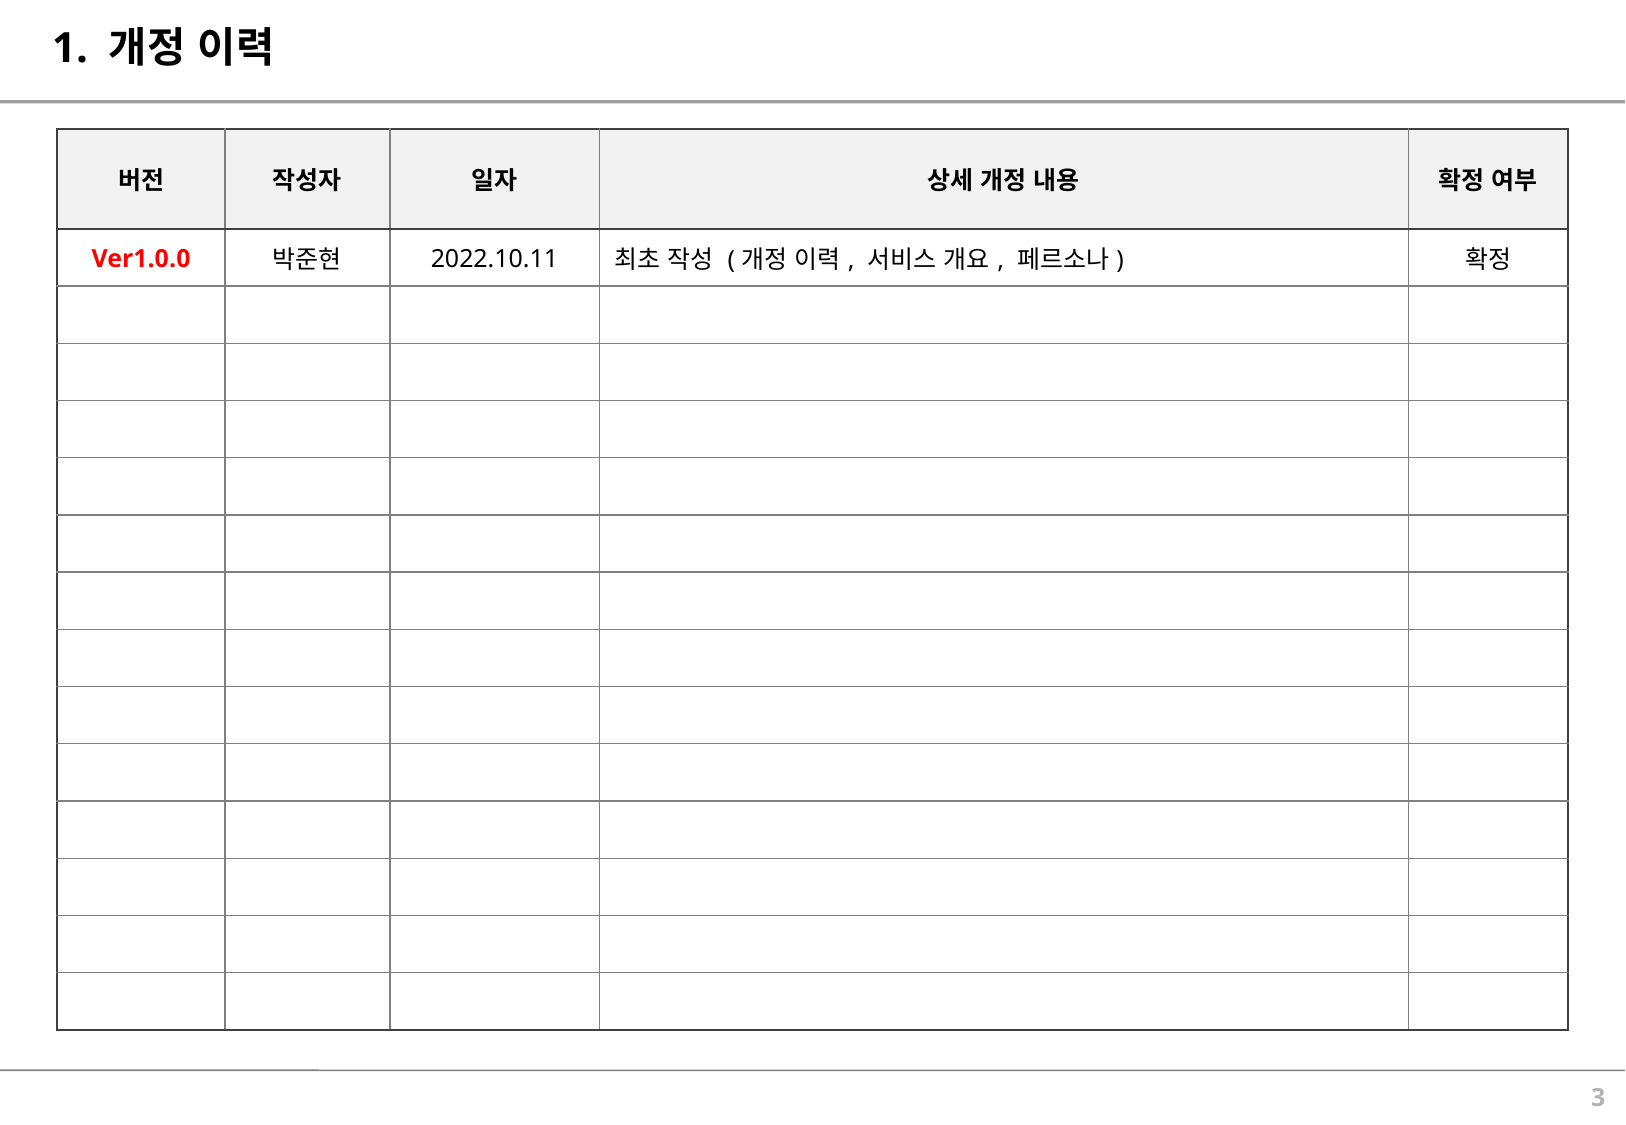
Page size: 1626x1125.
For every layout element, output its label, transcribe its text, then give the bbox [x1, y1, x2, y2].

table_cell [391, 458, 599, 514]
table_cell [226, 401, 389, 457]
table_cell [600, 916, 1408, 972]
table_cell [600, 287, 1408, 343]
table_cell [391, 516, 599, 571]
table_cell [1409, 744, 1567, 800]
table_cell [600, 344, 1408, 400]
table_cell [226, 287, 389, 343]
table_cell [600, 802, 1408, 858]
table_cell [391, 687, 599, 743]
table_cell [226, 859, 389, 915]
table_cell [600, 687, 1408, 743]
table_cell [58, 859, 224, 915]
table_cell [1409, 401, 1567, 457]
table_cell [391, 744, 599, 800]
table_cell [226, 916, 389, 972]
table_cell [226, 630, 389, 686]
table_cell [58, 516, 224, 571]
table_cell [58, 573, 224, 629]
table_cell [1409, 687, 1567, 743]
table_cell [391, 859, 599, 915]
table_cell [226, 458, 389, 514]
table_cell [391, 287, 599, 343]
table_cell [391, 344, 599, 400]
table_cell 확정 [1409, 230, 1567, 285]
table_cell [600, 973, 1408, 1029]
table_cell [600, 573, 1408, 629]
table_cell [1409, 630, 1567, 686]
table_cell [600, 744, 1408, 800]
table_header 일자 [391, 130, 599, 228]
table_cell [600, 859, 1408, 915]
table_cell [1409, 516, 1567, 571]
table_cell [58, 458, 224, 514]
table_cell [1409, 859, 1567, 915]
table_header 상세 개정 내용 [600, 130, 1408, 228]
table_header 확정 여부 [1409, 130, 1567, 228]
title 1. 개정 이력 [37, 13, 1602, 87]
table_cell [1409, 802, 1567, 858]
table_cell [226, 802, 389, 858]
table_header 작성자 [226, 130, 389, 228]
table_cell Ver1.0.0 [58, 230, 224, 285]
table_cell [600, 458, 1408, 514]
table_cell [391, 573, 599, 629]
table_cell [226, 744, 389, 800]
table_cell [58, 687, 224, 743]
table_cell 최초 작성 (개정 이력, 서비스 개요, 페르소나) [600, 230, 1408, 285]
table_cell [600, 401, 1408, 457]
table_cell [226, 516, 389, 571]
table_cell [226, 344, 389, 400]
table_cell [600, 630, 1408, 686]
table_cell [1409, 344, 1567, 400]
table_header 버전 [58, 130, 224, 228]
table_cell [391, 973, 599, 1029]
table_cell [58, 344, 224, 400]
table_cell 박준현 [226, 230, 389, 285]
table_cell [600, 516, 1408, 571]
table_cell [58, 630, 224, 686]
table_cell [391, 802, 599, 858]
table_cell [58, 287, 224, 343]
table_cell [58, 401, 224, 457]
table_cell [58, 802, 224, 858]
table_cell [1409, 573, 1567, 629]
table_cell [58, 744, 224, 800]
table_cell [391, 916, 599, 972]
table_cell [226, 973, 389, 1029]
table_cell [1409, 916, 1567, 972]
table_cell [391, 630, 599, 686]
table_cell [1409, 973, 1567, 1029]
table_cell [1409, 458, 1567, 514]
table_cell [58, 973, 224, 1029]
table_cell [1409, 287, 1567, 343]
table_cell [58, 916, 224, 972]
slide_number 2 [1254, 1074, 1621, 1122]
table_cell [391, 401, 599, 457]
table_cell 2022.10.11 [391, 230, 599, 285]
table_cell [226, 573, 389, 629]
table_cell [226, 687, 389, 743]
